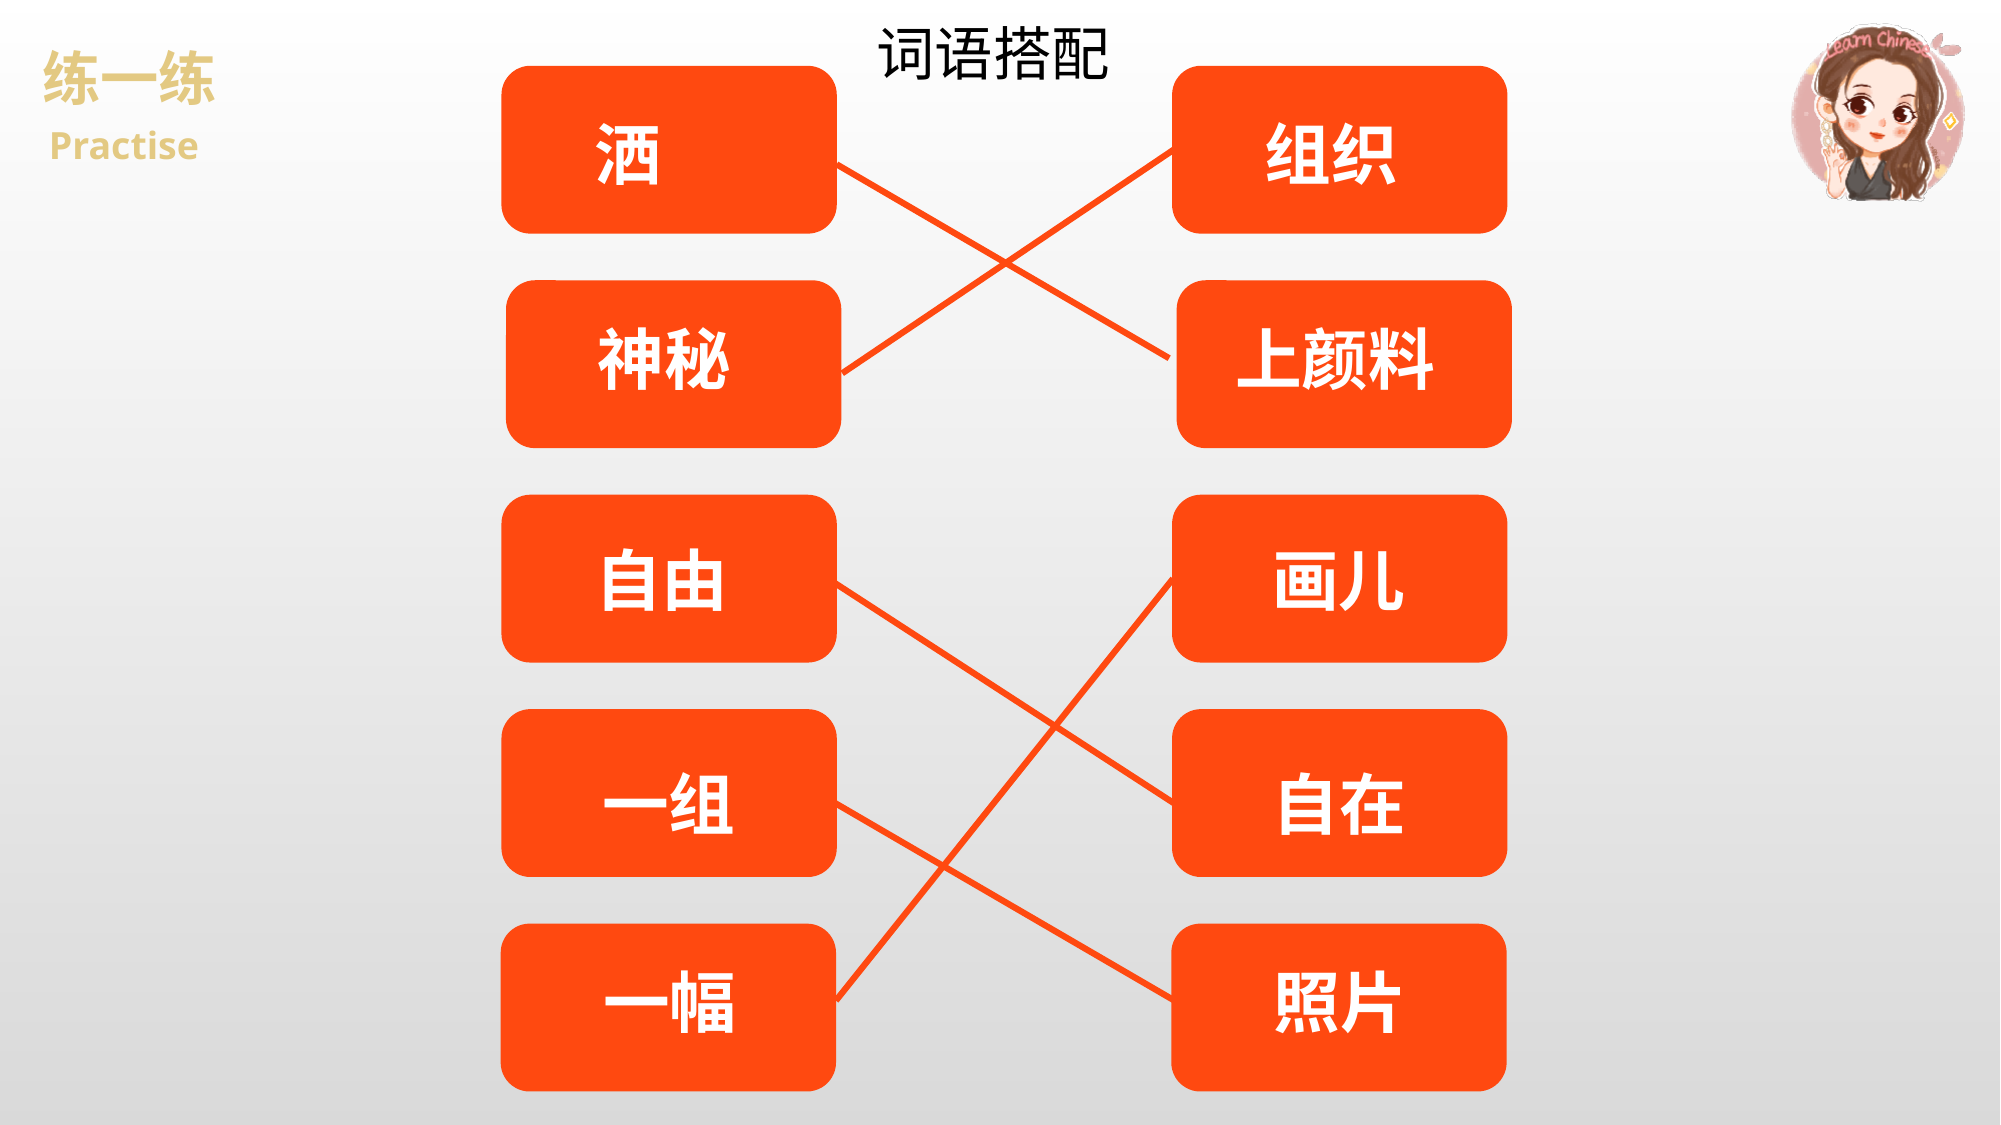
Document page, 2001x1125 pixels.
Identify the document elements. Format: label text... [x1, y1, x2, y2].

text_box [501, 495, 837, 579]
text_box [1173, 67, 1506, 233]
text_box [1172, 925, 1507, 1090]
text_box 画儿 [1173, 531, 1506, 626]
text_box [827, 579, 835, 710]
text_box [502, 67, 836, 233]
text_box [1172, 495, 1507, 663]
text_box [842, 149, 1174, 374]
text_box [835, 579, 1173, 1002]
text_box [502, 925, 836, 1090]
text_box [1173, 710, 1506, 876]
text_box 自由 [496, 531, 829, 626]
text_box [498, 281, 840, 447]
text_box [501, 626, 827, 663]
text_box Practise [34, 115, 215, 175]
picture [1758, 0, 1998, 240]
text_box 词语搭配 [862, 10, 1163, 95]
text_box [836, 164, 842, 359]
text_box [1169, 281, 1511, 447]
text_box 练一练 [27, 35, 233, 120]
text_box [502, 710, 835, 876]
